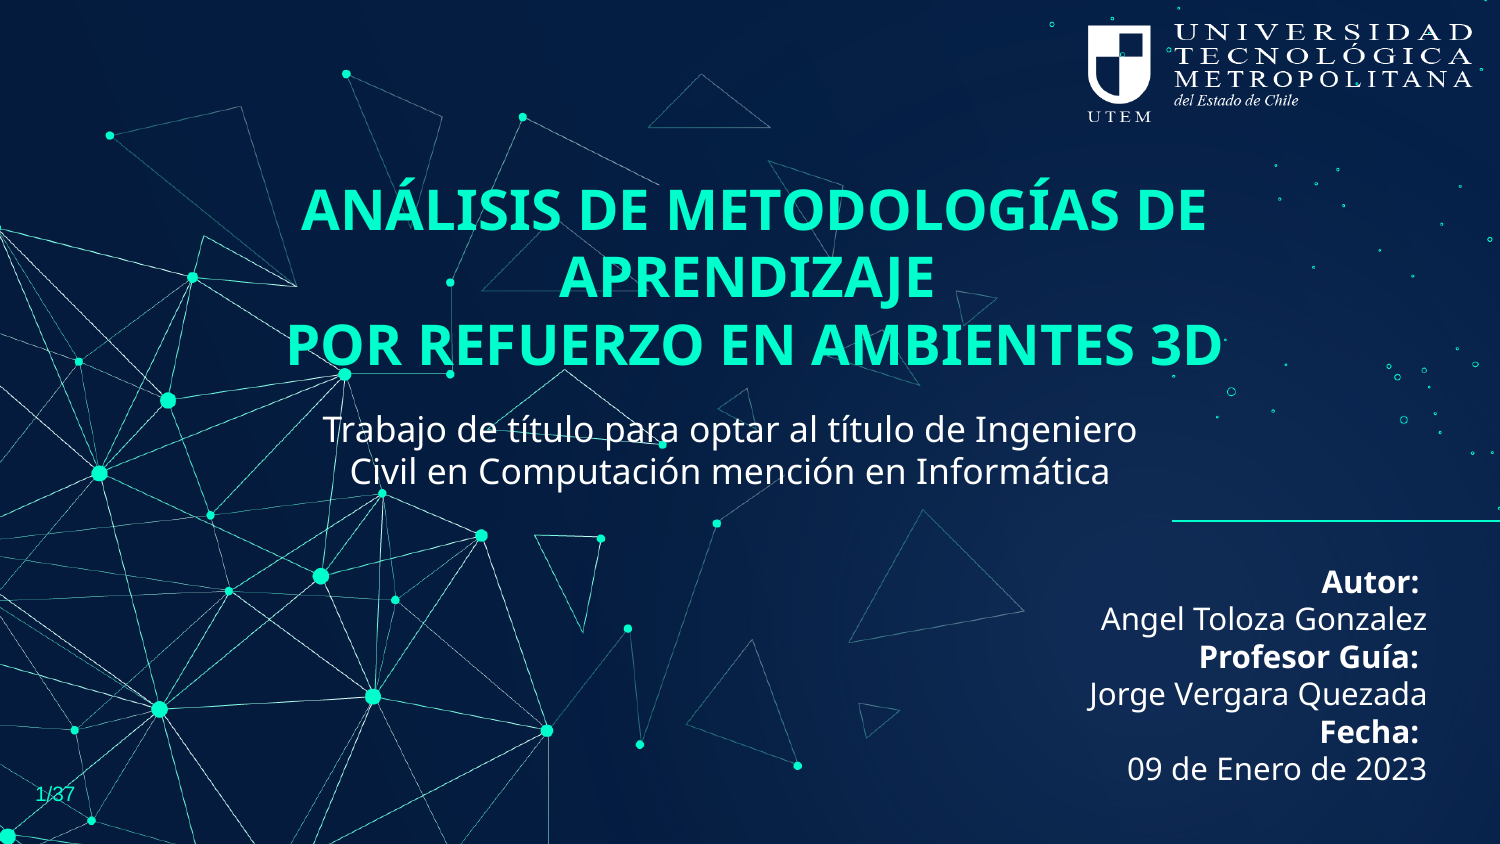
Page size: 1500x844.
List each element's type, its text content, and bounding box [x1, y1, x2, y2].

text_box 1/37 [20, 772, 189, 813]
title ANÁLISIS DE METODOLOGÍAS DE APRENDIZAJE POR REFUERZO EN AMBIENTES 3D [111, 110, 1399, 392]
picture [0, 0, 1500, 844]
text_box Trabajo de título para optar al título de Ingeniero Civil en Computación mención en Informática [288, 391, 1173, 507]
subtitle Autor: Angel Toloza Gonzalez Profesor Guía: Jorge Vergara Quezada Fecha: 09 de Enero de 2023 [995, 520, 1443, 802]
